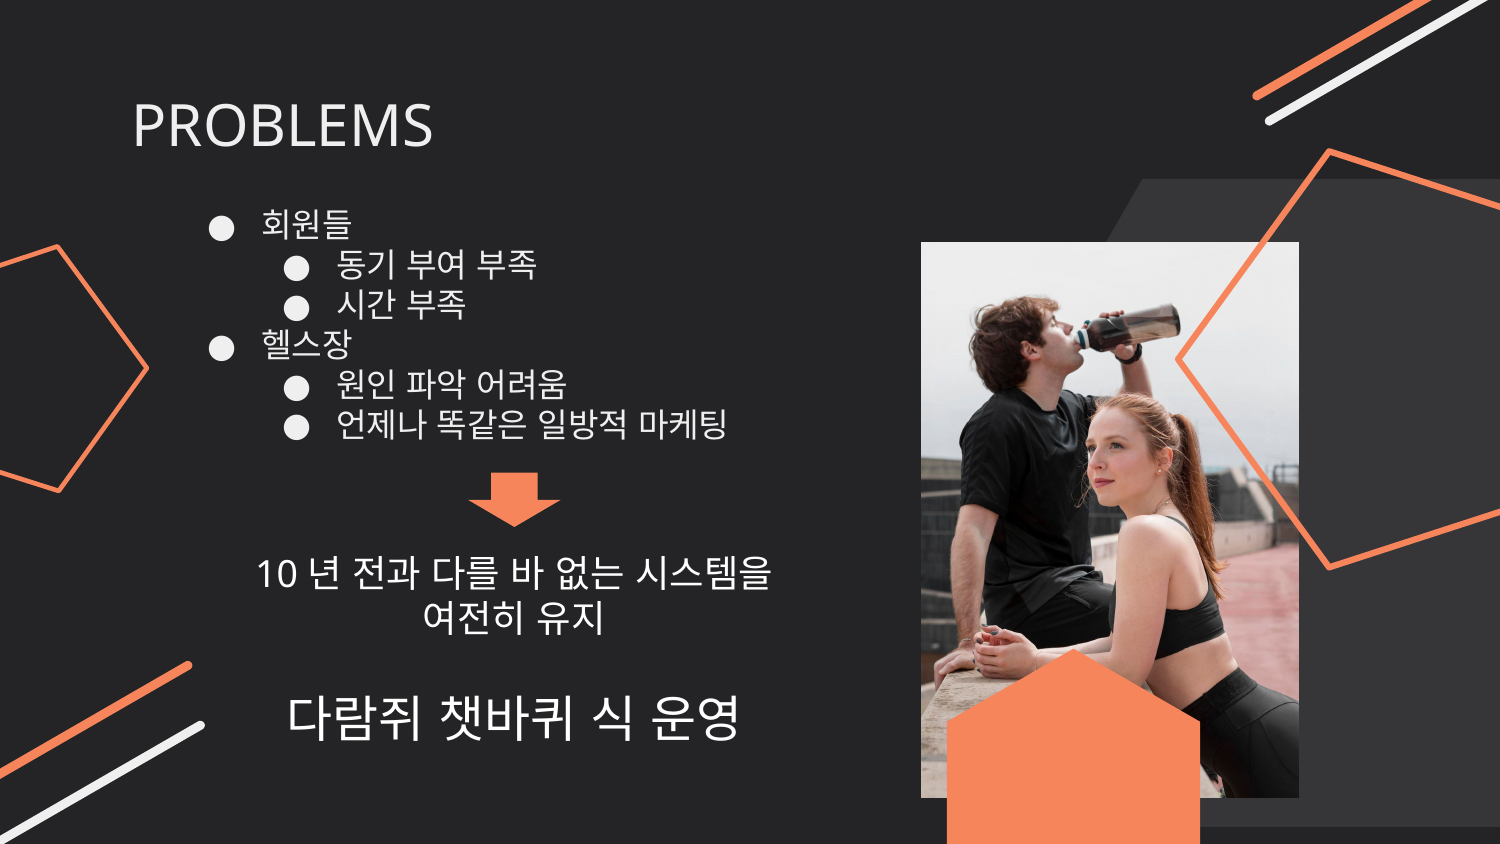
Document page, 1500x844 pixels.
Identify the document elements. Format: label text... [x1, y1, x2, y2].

subtitle 회원들 동기 부여 부족 시간 부족 헬스장 원인 파악 어려움 언제나 똑같은 일방적 마케팅 [171, 189, 858, 473]
title PROBLEMS [116, 73, 1384, 150]
text_box [946, 806, 1201, 844]
text_box 다람쥐 챗바퀴 식 운영 [205, 680, 823, 755]
picture [921, 242, 1300, 799]
text_box [1264, 151, 1500, 568]
text_box 10년 전과 다를 바 없는 시스템을 여전히 유지 [205, 542, 823, 648]
text_box [466, 470, 563, 529]
